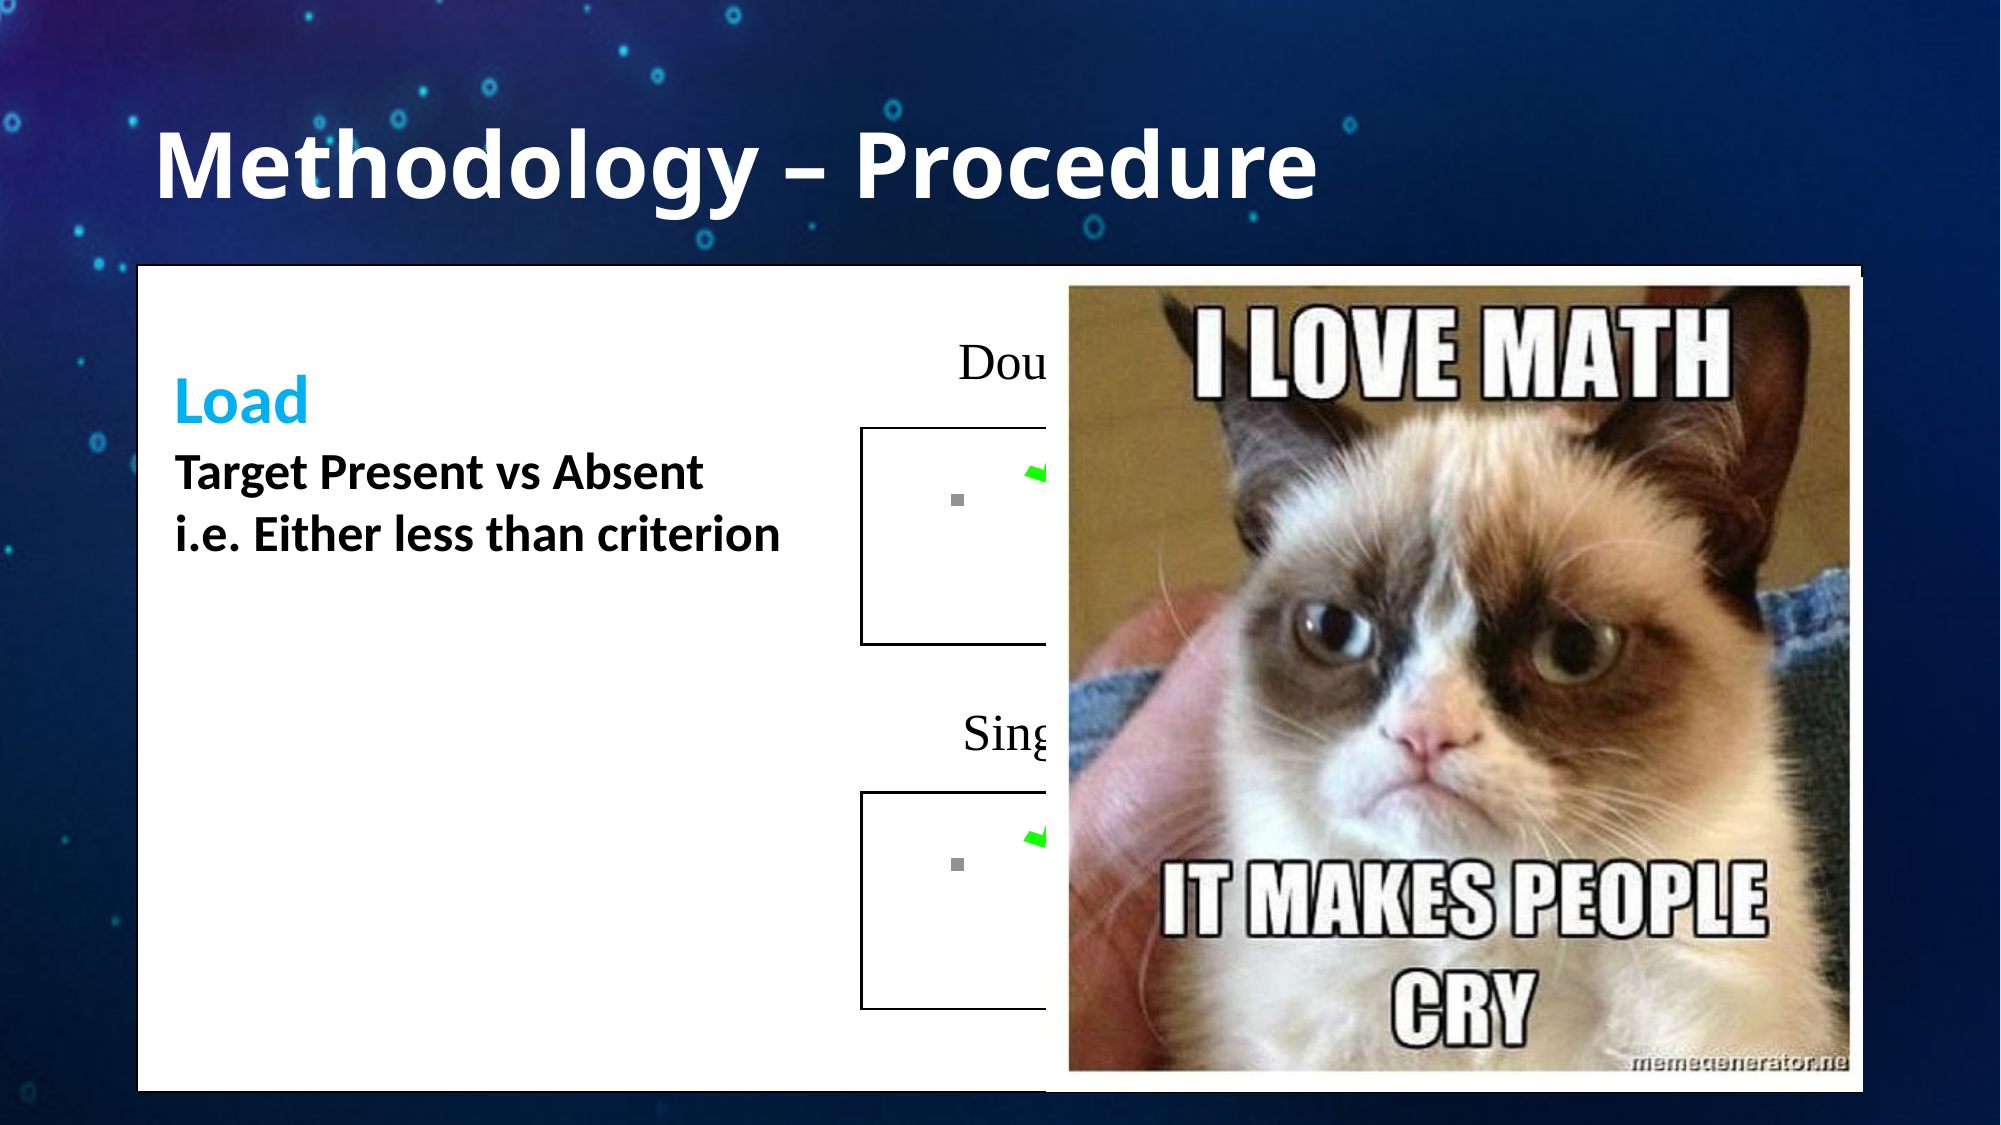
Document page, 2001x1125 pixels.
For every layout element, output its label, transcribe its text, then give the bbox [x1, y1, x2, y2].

text_box z [136, 264, 1863, 1093]
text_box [861, 319, 1046, 645]
text_box Load Target Present vs Absent i.e. Either less than criterion [160, 347, 797, 695]
picture [0, 0, 2001, 1125]
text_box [861, 690, 1046, 1010]
title Methodology – Procedure [137, 59, 1863, 278]
